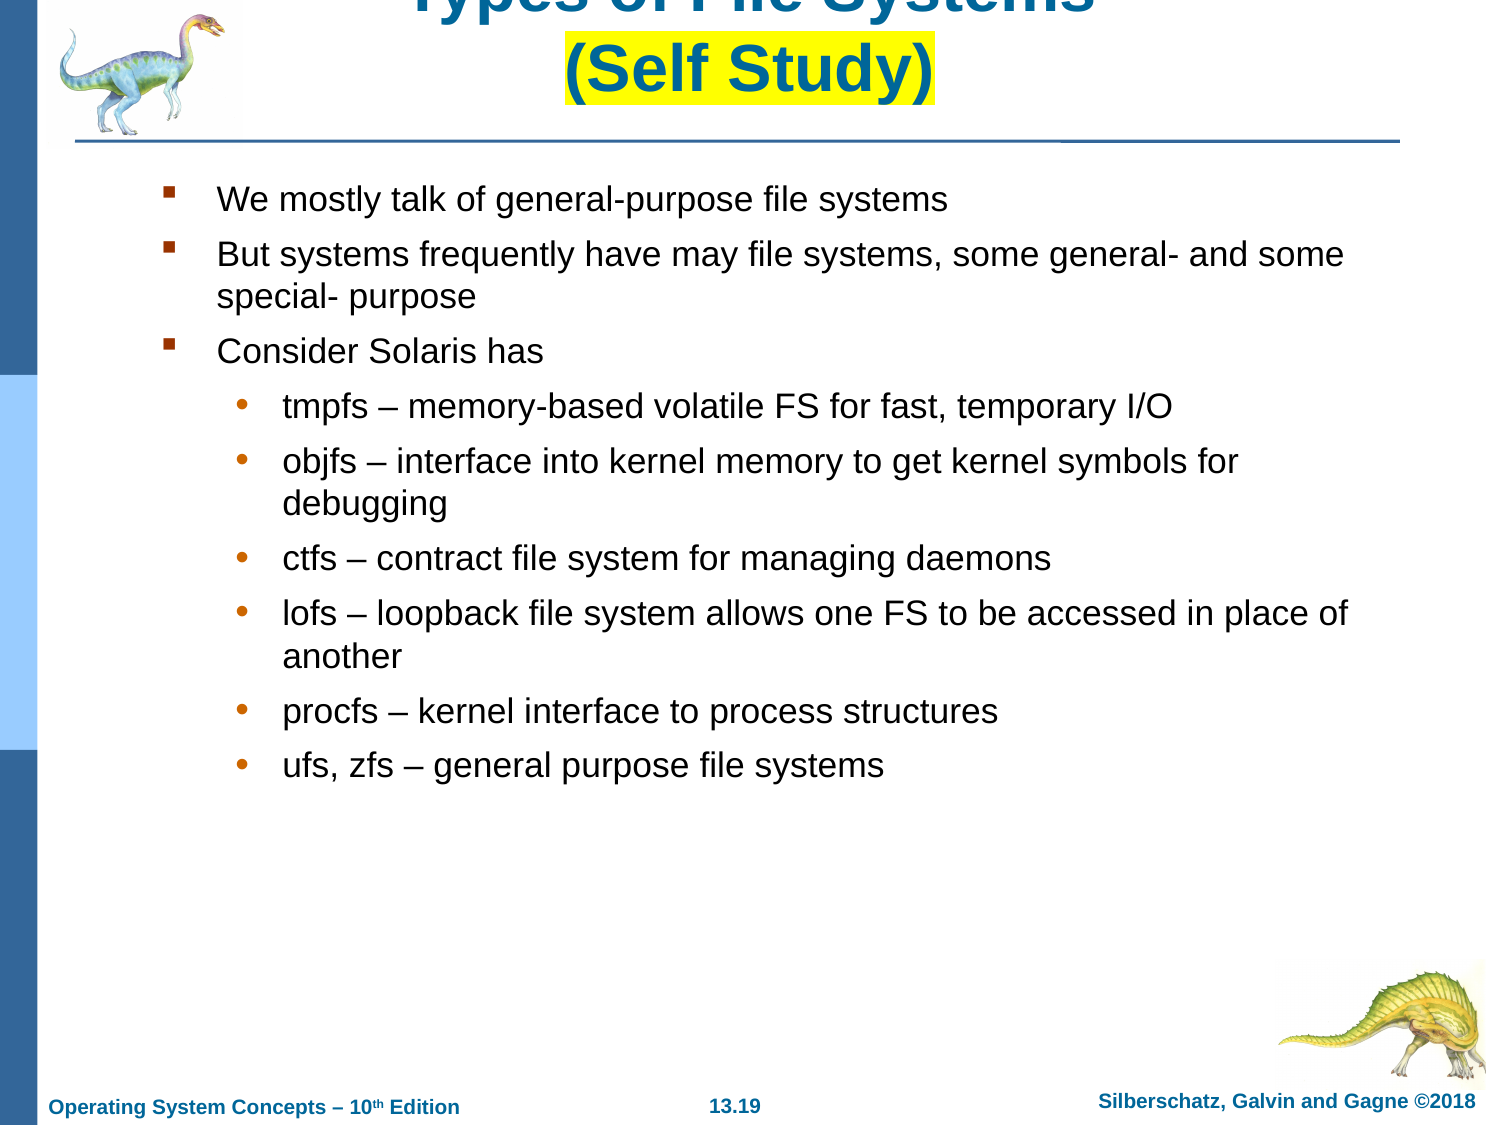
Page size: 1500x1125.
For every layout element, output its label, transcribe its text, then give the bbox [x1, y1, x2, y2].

picture [46, 0, 243, 149]
picture [1275, 959, 1486, 1090]
list We mostly talk of general-purpose file systems But systems frequently have may file systems, some general- and some special- purpose Consider Solaris has tmpfs – memory-based volatile FS for fast, temporary I/O objfs – interface into kernel memory to get kernel symbols for debugging ctfs – contract file system for managing daemons lofs – loopback file system allows one FS to be accessed in place of another procfs – kernel interface to process structures ufs, zfs – general purpose file systems [145, 168, 1407, 913]
title Types of File Systems (Self Study) [75, 3, 1425, 112]
